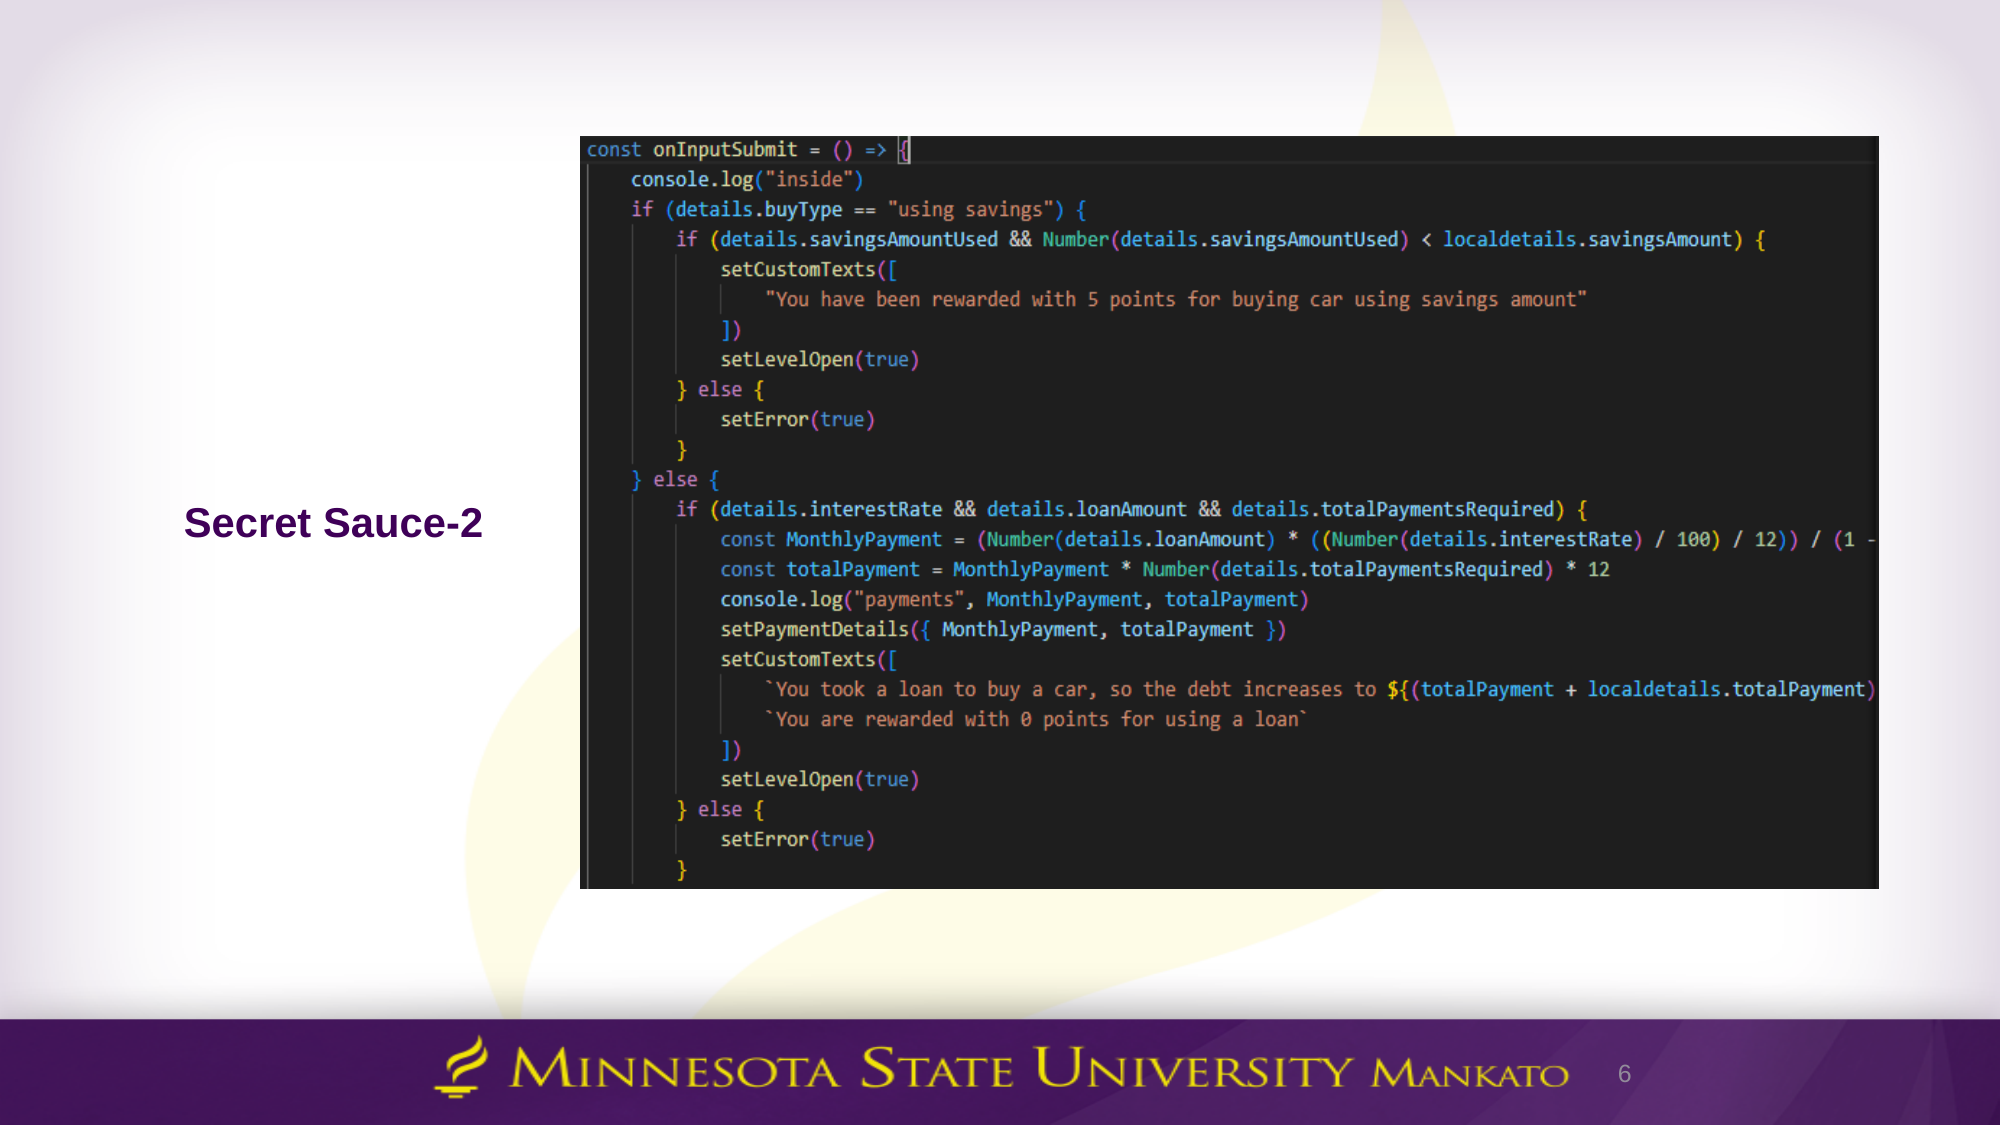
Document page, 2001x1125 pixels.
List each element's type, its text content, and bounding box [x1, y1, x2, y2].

picture [0, 0, 2000, 1125]
title Secret Sauce-2 [169, 368, 575, 554]
slide_number 6 [1309, 1042, 1647, 1103]
